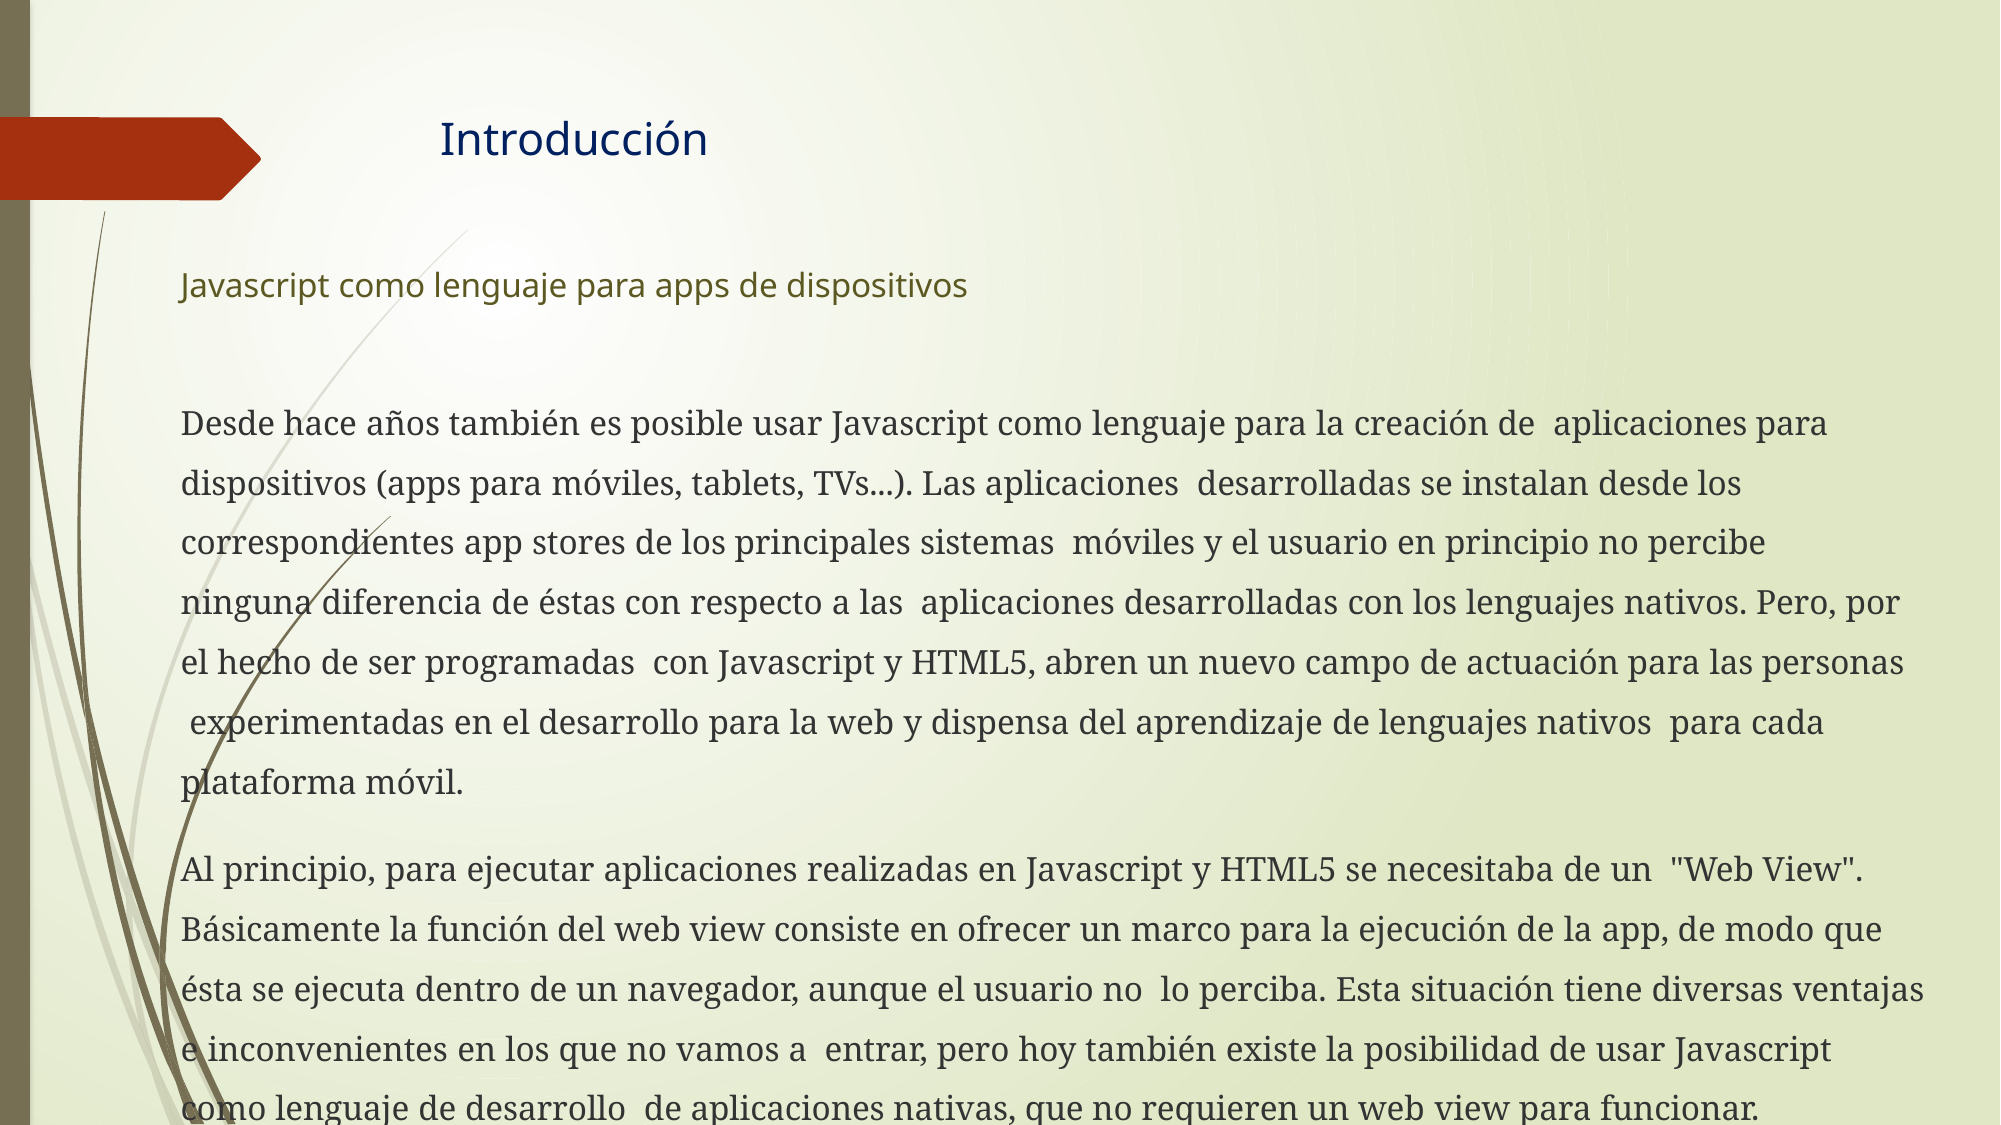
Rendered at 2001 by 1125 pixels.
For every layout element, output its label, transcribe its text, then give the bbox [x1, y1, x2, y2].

text_box Javascript como lenguaje para apps de dispositivos Desde hace años también es posible usar Javascript como lenguaje para la creación de aplicaciones para dispositivos (apps para móviles, tablets, TVs...). Las aplicaciones desarrolladas se instalan desde los correspondientes app stores de los principales sistemas móviles y el usuario en principio no percibe ninguna diferencia de éstas con respecto a las aplicaciones desarrolladas con los lenguajes nativos. Pero, por el hecho de ser programadas con Javascript y HTML5, abren un nuevo campo de actuación para las personas experimentadas en el desarrollo para la web y dispensa del aprendizaje de lenguajes nativos para cada plataforma móvil. Al principio, para ejecutar aplicaciones realizadas en Javascript y HTML5 se necesitaba de un "Web View". Básicamente la función del web view consiste en ofrecer un marco para la ejecución de la app, de modo que ésta se ejecuta dentro de un navegador, aunque el usuario no lo perciba. Esta situación tiene diversas ventajas e inconvenientes en los que no vamos a entrar, pero hoy también existe la posibilidad de usar Javascript como lenguaje de desarrollo de aplicaciones nativas, que no requieren un web view para funcionar. [163, 236, 1962, 1125]
title Introducción [425, 102, 1888, 172]
